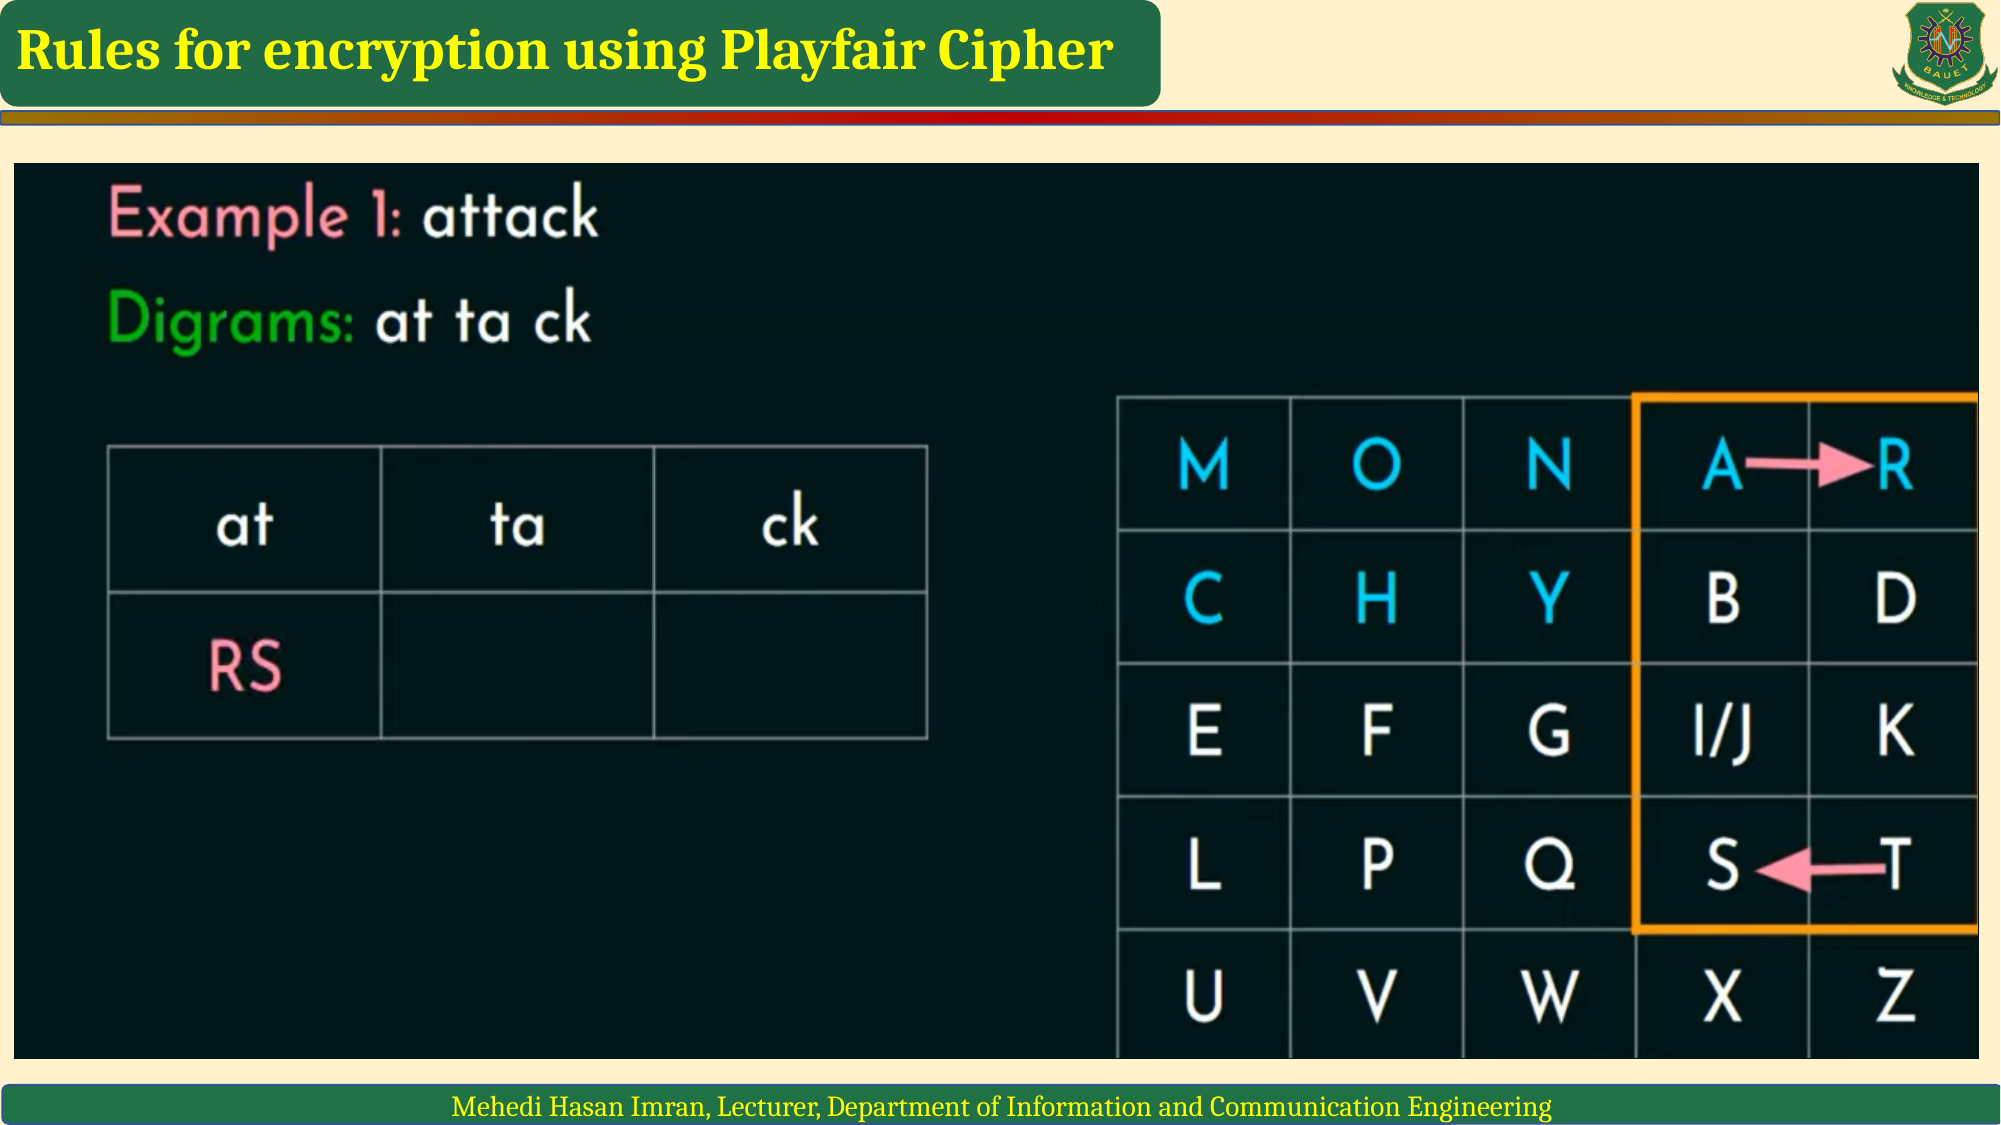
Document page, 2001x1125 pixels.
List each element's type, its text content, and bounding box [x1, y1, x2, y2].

picture [14, 163, 1979, 1059]
text_box Rules for encryption using Playfair Cipher [0, 0, 1184, 107]
picture [1889, 0, 2000, 109]
